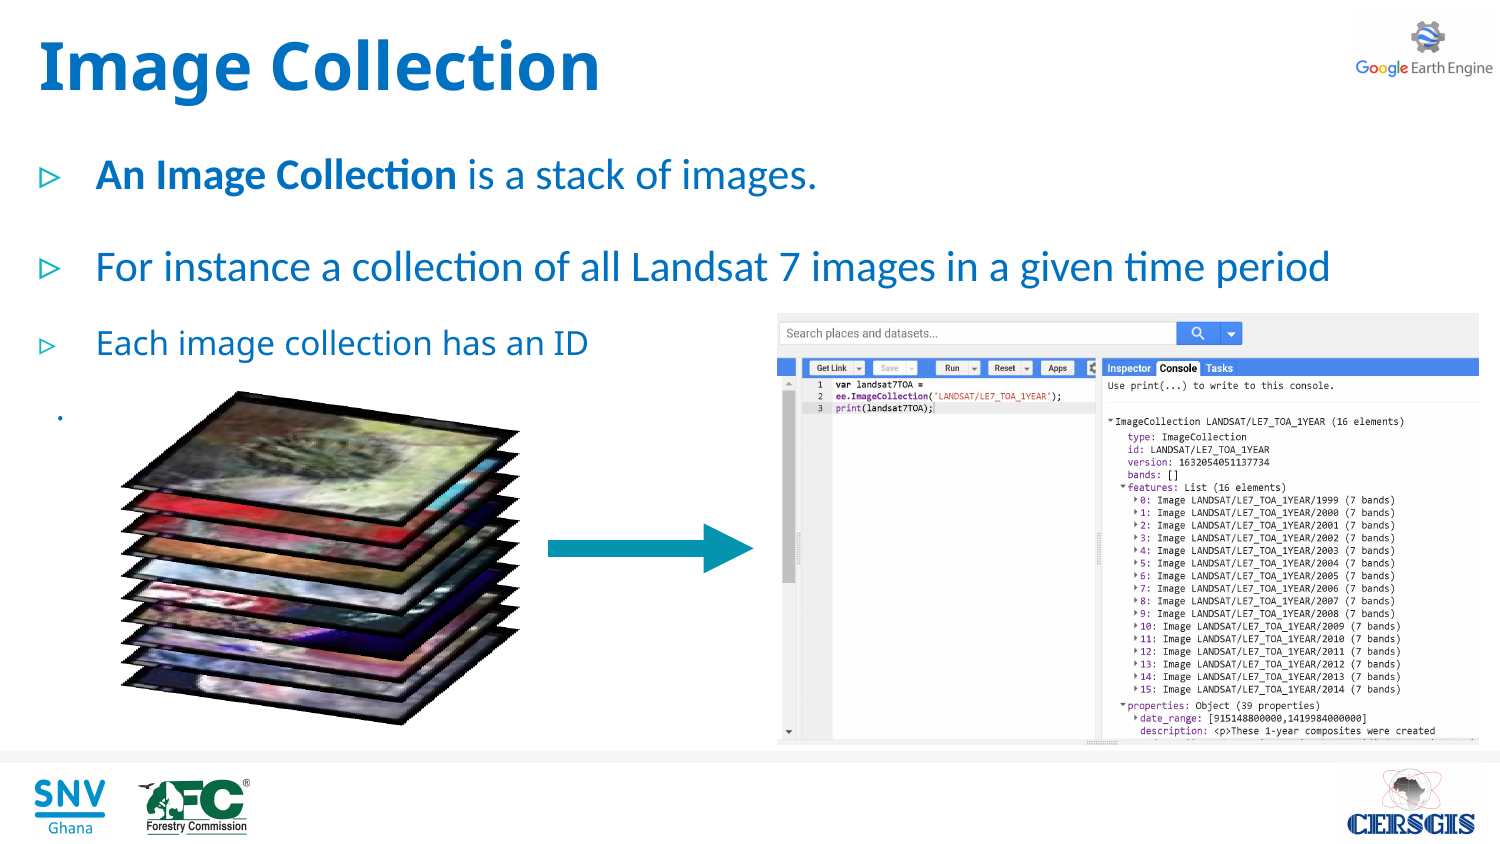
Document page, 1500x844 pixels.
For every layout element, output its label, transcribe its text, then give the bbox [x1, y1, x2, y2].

picture [119, 390, 522, 727]
picture [777, 312, 1479, 745]
picture [138, 772, 250, 842]
picture [1337, 763, 1484, 844]
list An Image Collection is a stack of images. For instance a collection of all Landsat 7 images in a given time period Each image collection has an ID . [24, 104, 1389, 708]
picture [29, 775, 111, 839]
picture [1351, 11, 1498, 83]
title Image Collection [24, 17, 1295, 119]
